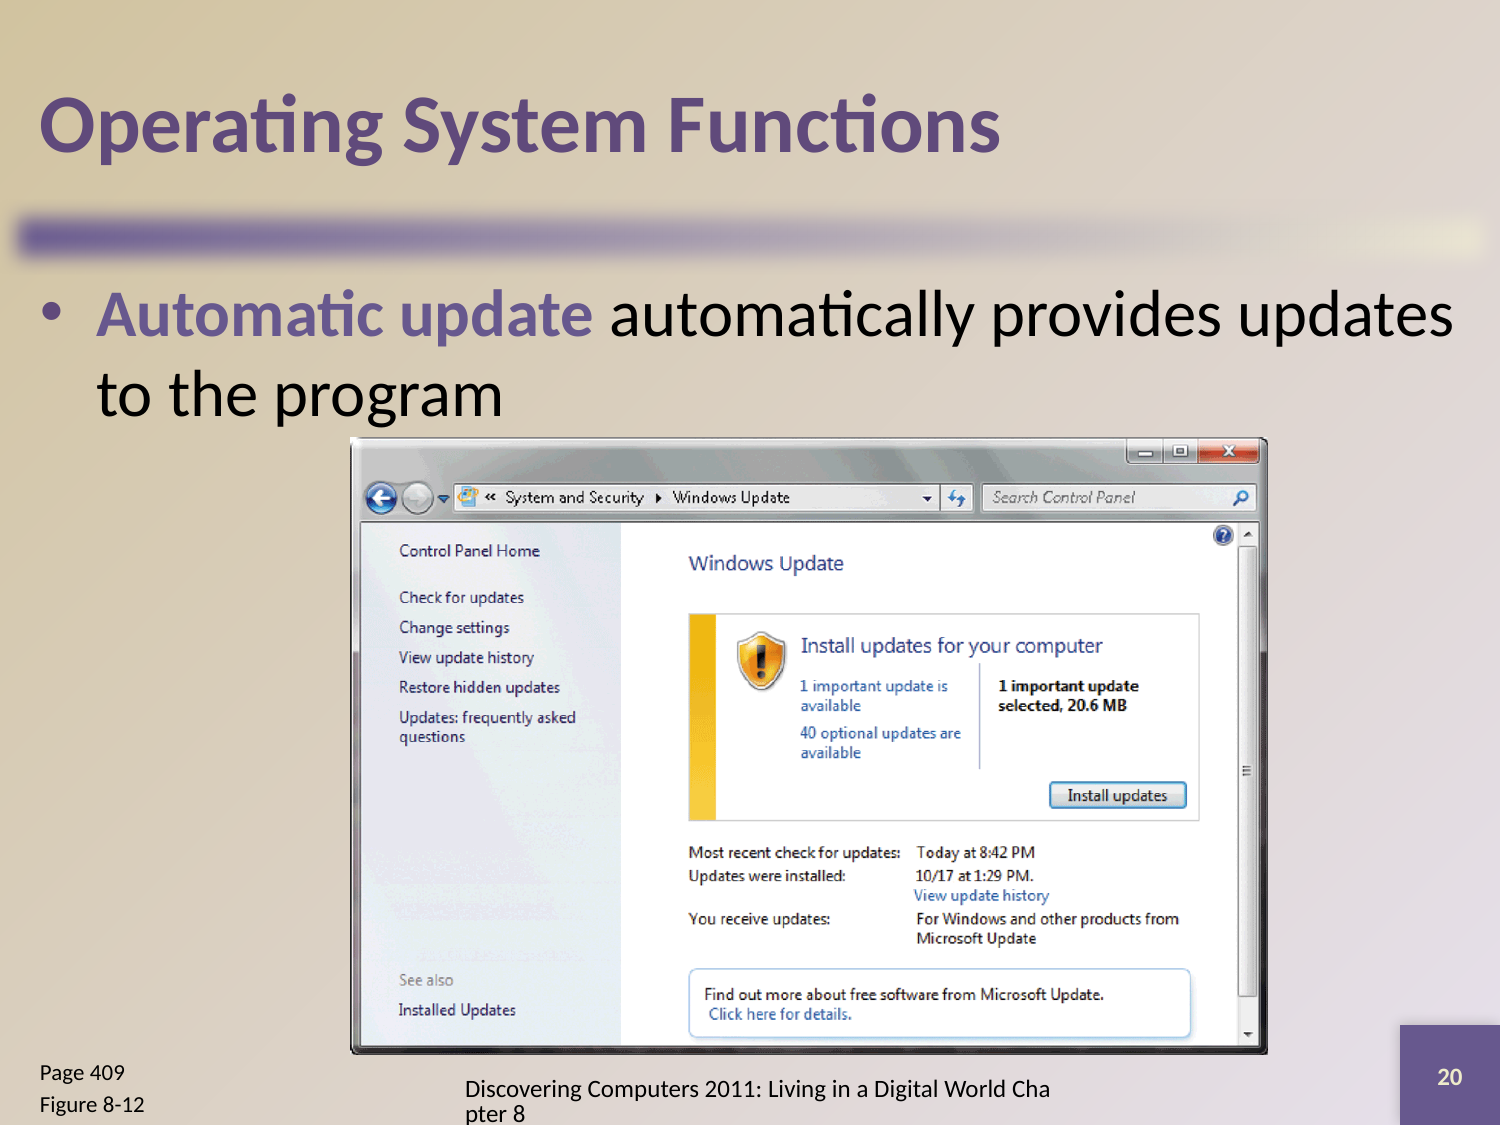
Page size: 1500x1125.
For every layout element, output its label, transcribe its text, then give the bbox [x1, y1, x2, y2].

list Page 409 Figure 8-12 [24, 1050, 300, 1125]
picture [349, 437, 1268, 1055]
slide_number 20 [1400, 1025, 1500, 1125]
list Automatic update automatically provides updates to the program [24, 262, 1475, 1025]
footer Discovering Computers 2011: Living in a Digital World Chapter 8 [450, 1063, 1075, 1125]
title Operating System Functions [24, 24, 1475, 213]
